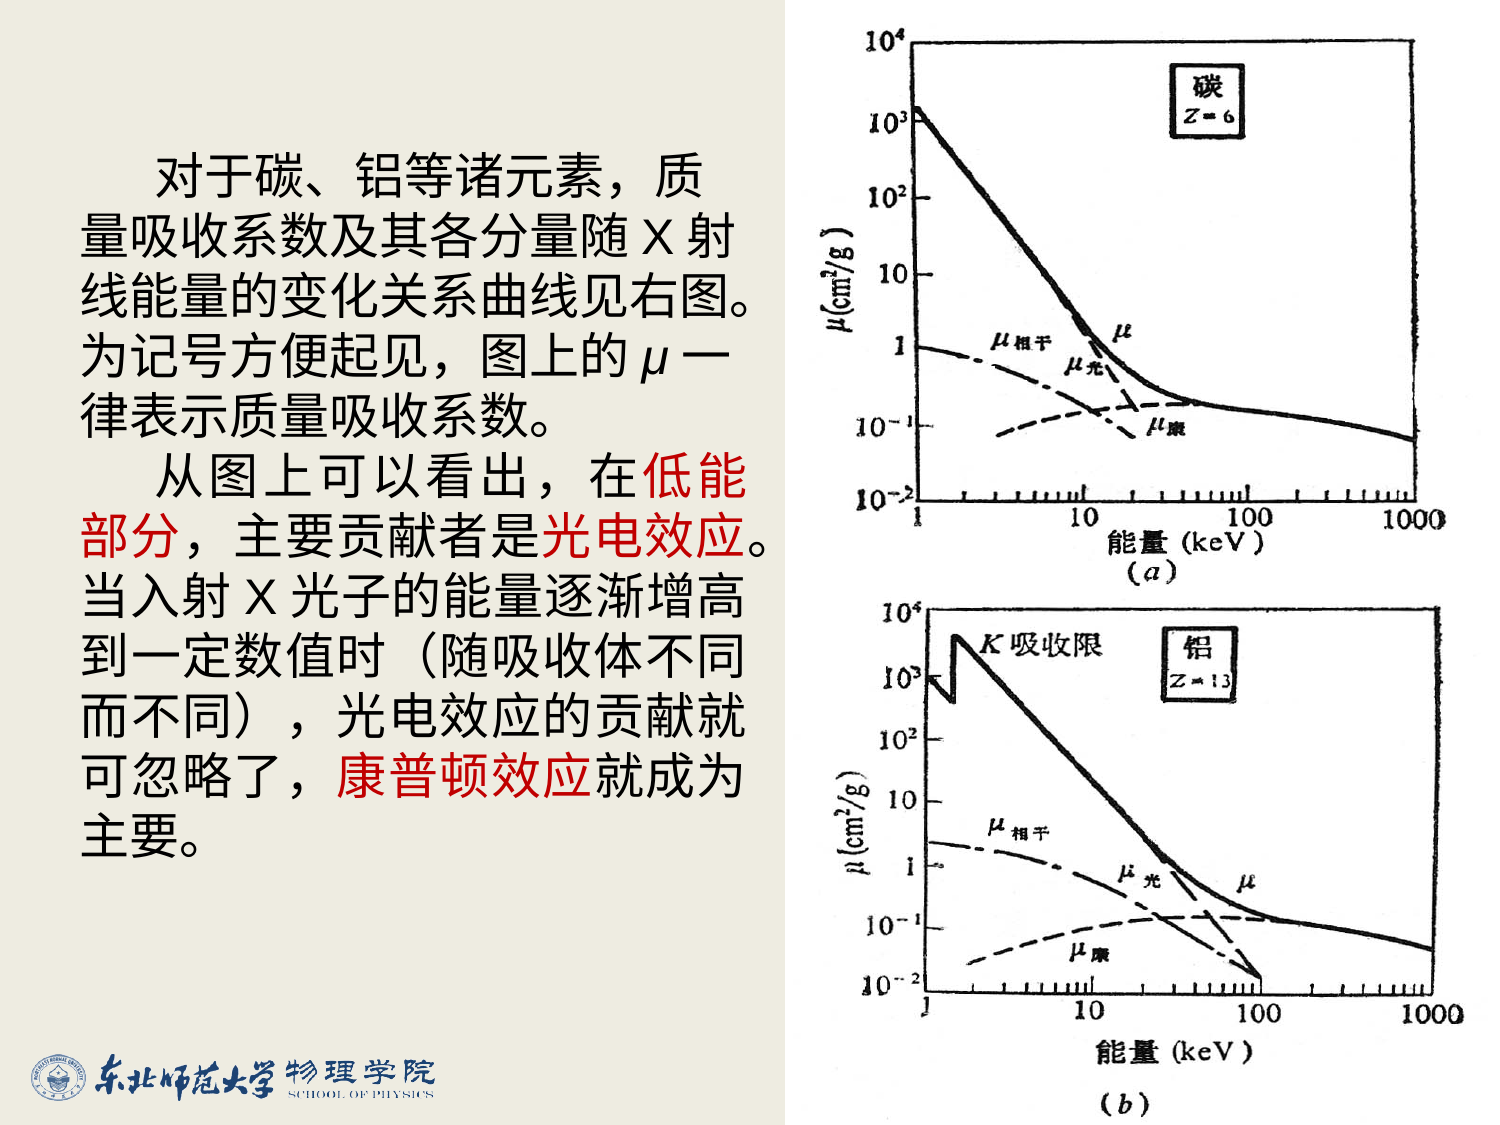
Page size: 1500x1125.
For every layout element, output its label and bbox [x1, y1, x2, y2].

picture [20, 1054, 440, 1101]
picture [785, 0, 1500, 1125]
